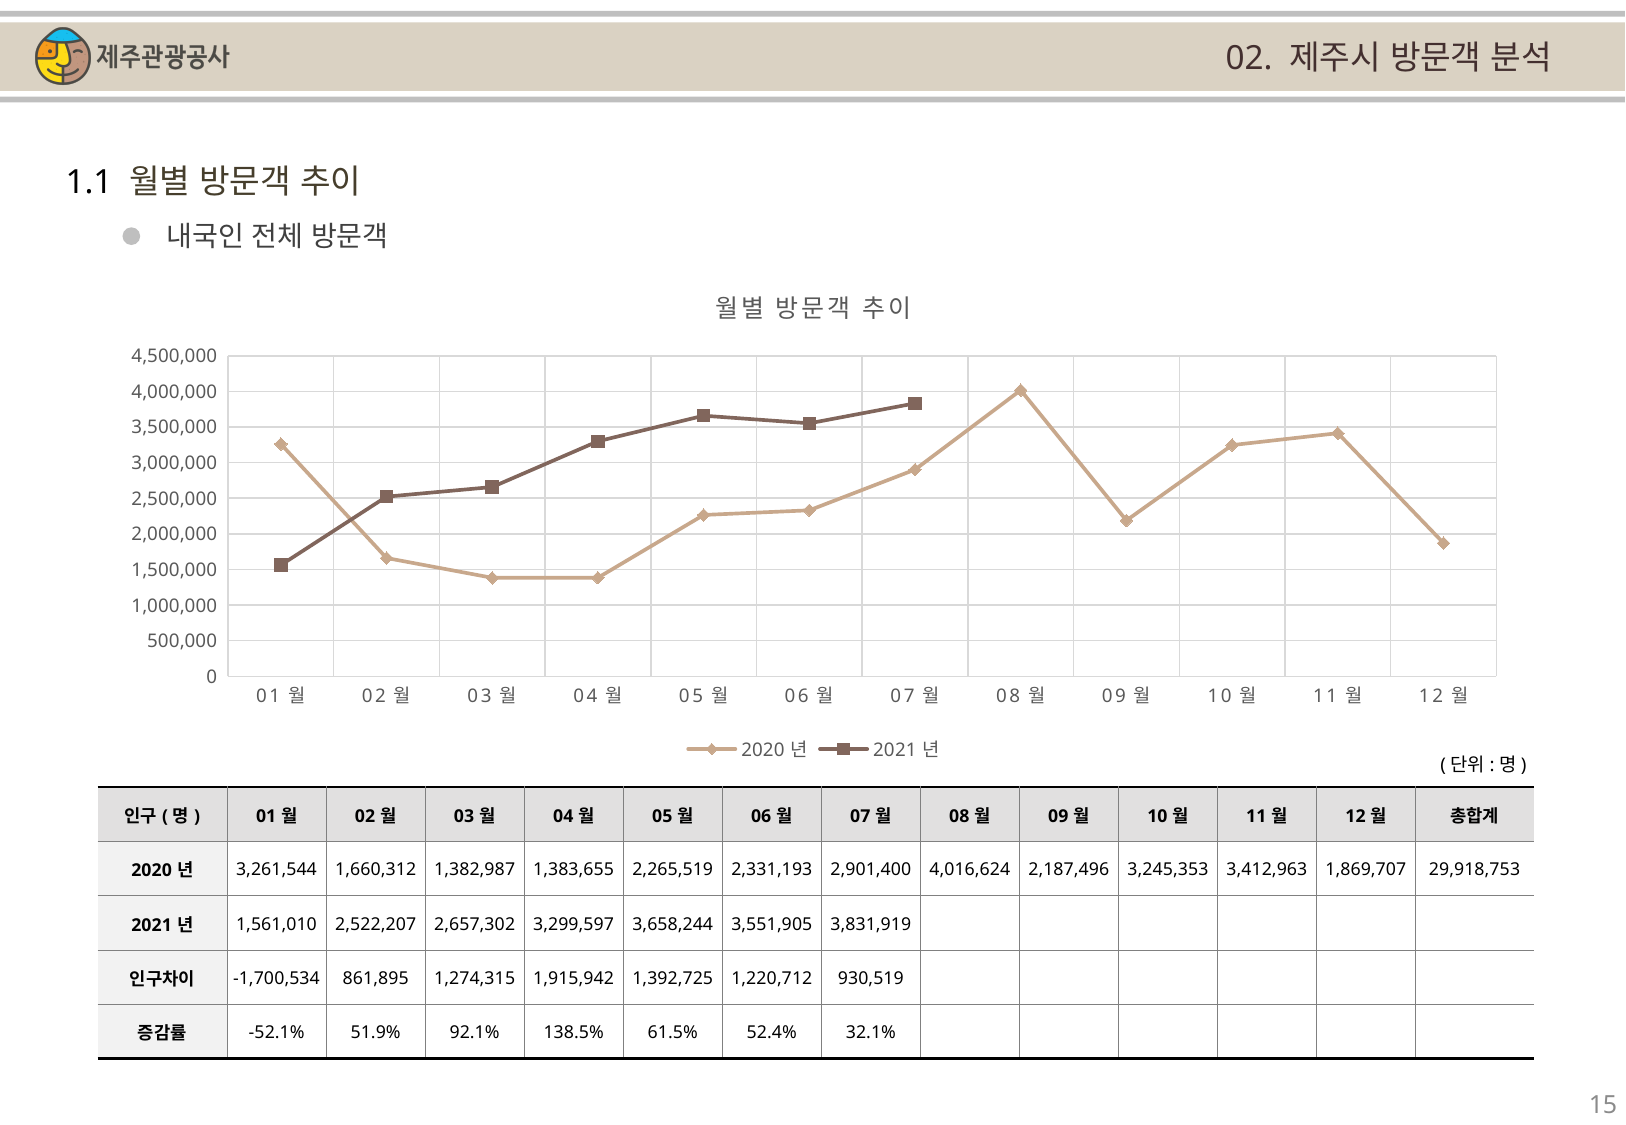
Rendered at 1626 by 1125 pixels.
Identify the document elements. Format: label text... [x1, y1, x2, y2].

text_box (단위:명) [1425, 745, 1542, 783]
table_cell 32.1% [822, 1005, 920, 1057]
slide_number 15 [1251, 1063, 1618, 1123]
picture [31, 26, 232, 87]
table_cell 4,016,624 [921, 842, 1019, 895]
table_cell 1,383,655 [525, 842, 623, 895]
table_header 09월 [1020, 788, 1118, 841]
text_box 1.1 월별 방문객 추이 [50, 152, 1144, 208]
table_cell 1,274,315 [426, 951, 524, 1004]
table_cell -52.1% [228, 1005, 326, 1057]
table_header 07월 [822, 788, 920, 841]
table_cell [921, 896, 1019, 950]
table_header 01월 [228, 788, 326, 841]
table_cell 2,265,519 [624, 842, 722, 895]
table_cell [1218, 951, 1316, 1004]
table_cell 인구차이 [98, 951, 227, 1004]
table_cell [1317, 896, 1415, 950]
table_header 12월 [1317, 788, 1415, 841]
table_cell 1,392,725 [624, 951, 722, 1004]
table_cell 2,901,400 [822, 842, 920, 895]
table_cell 1,220,712 [723, 951, 821, 1004]
table_cell 2,657,302 [426, 896, 524, 950]
table_header 04월 [525, 788, 623, 841]
table_cell 3,658,244 [624, 896, 722, 950]
table_cell 61.5% [624, 1005, 722, 1057]
table_cell [1416, 896, 1534, 950]
table_cell 29,918,753 [1416, 842, 1534, 895]
table_cell 3,831,919 [822, 896, 920, 950]
table_cell 1,382,987 [426, 842, 524, 895]
text_box 내국인 전체 방문객 [151, 210, 404, 260]
table_cell [921, 1005, 1019, 1057]
table_header 08월 [921, 788, 1019, 841]
table_header 06월 [723, 788, 821, 841]
table_cell [1416, 951, 1534, 1004]
table_cell [1020, 896, 1118, 950]
table_cell 2020년 [98, 842, 227, 895]
table_cell 1,869,707 [1317, 842, 1415, 895]
table_header 10월 [1119, 788, 1217, 841]
text_box 02. 제주시 방문객 분석 [1042, 28, 1595, 84]
table_header 03월 [426, 788, 524, 841]
chart [102, 261, 1525, 769]
table_cell 3,412,963 [1218, 842, 1316, 895]
table_cell 2,187,496 [1020, 842, 1118, 895]
table_cell [1416, 1005, 1534, 1057]
table_cell [1119, 896, 1217, 950]
table_cell -1,700,534 [228, 951, 326, 1004]
table_cell 861,895 [327, 951, 425, 1004]
table_cell [1317, 951, 1415, 1004]
table_cell [1218, 1005, 1316, 1057]
table_cell 3,551,905 [723, 896, 821, 950]
table_header 05월 [624, 788, 722, 841]
table_cell [1317, 1005, 1415, 1057]
table_cell 51.9% [327, 1005, 425, 1057]
table_header 총합계 [1416, 788, 1534, 841]
table_cell [1020, 951, 1118, 1004]
table_cell 92.1% [426, 1005, 524, 1057]
table_cell 증감률 [98, 1005, 227, 1057]
table_cell 3,299,597 [525, 896, 623, 950]
table_cell 138.5% [525, 1005, 623, 1057]
table_cell 2,331,193 [723, 842, 821, 895]
table_cell 3,261,544 [228, 842, 326, 895]
table_cell [1020, 1005, 1118, 1057]
text_box [121, 226, 141, 246]
table_header 02월 [327, 788, 425, 841]
table_cell 2,522,207 [327, 896, 425, 950]
table_cell [1218, 896, 1316, 950]
table_header 인구(명) [98, 788, 227, 841]
table_cell 930,519 [822, 951, 920, 1004]
table_cell 3,245,353 [1119, 842, 1217, 895]
table_cell [921, 951, 1019, 1004]
table_cell 1,915,942 [525, 951, 623, 1004]
table_cell [1119, 1005, 1217, 1057]
table_cell 52.4% [723, 1005, 821, 1057]
table_header 11월 [1218, 788, 1316, 841]
table_cell 1,660,312 [327, 842, 425, 895]
table_cell [1119, 951, 1217, 1004]
table_cell 2021년 [98, 896, 227, 950]
table_cell 1,561,010 [228, 896, 326, 950]
